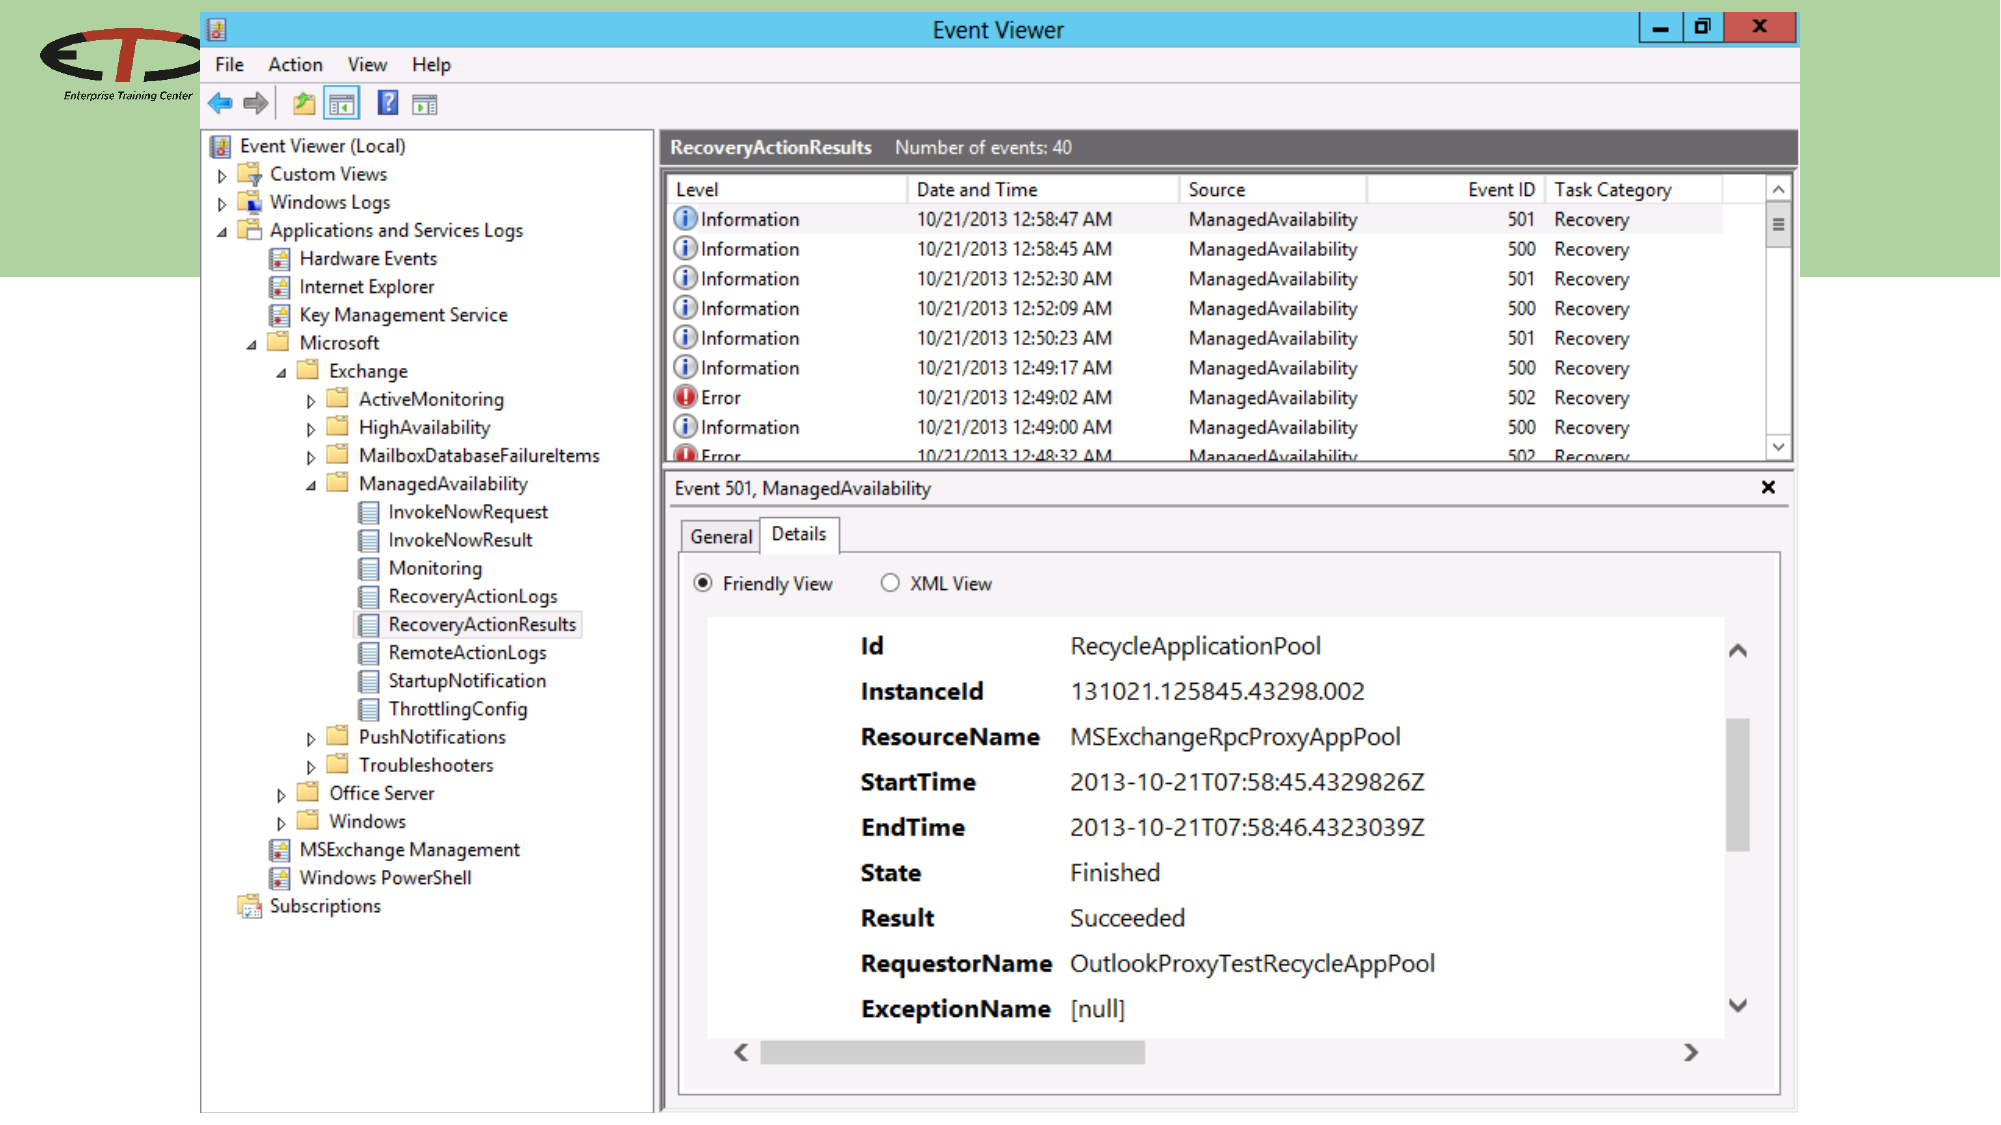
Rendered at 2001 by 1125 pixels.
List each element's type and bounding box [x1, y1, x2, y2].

picture [40, 12, 1800, 1113]
